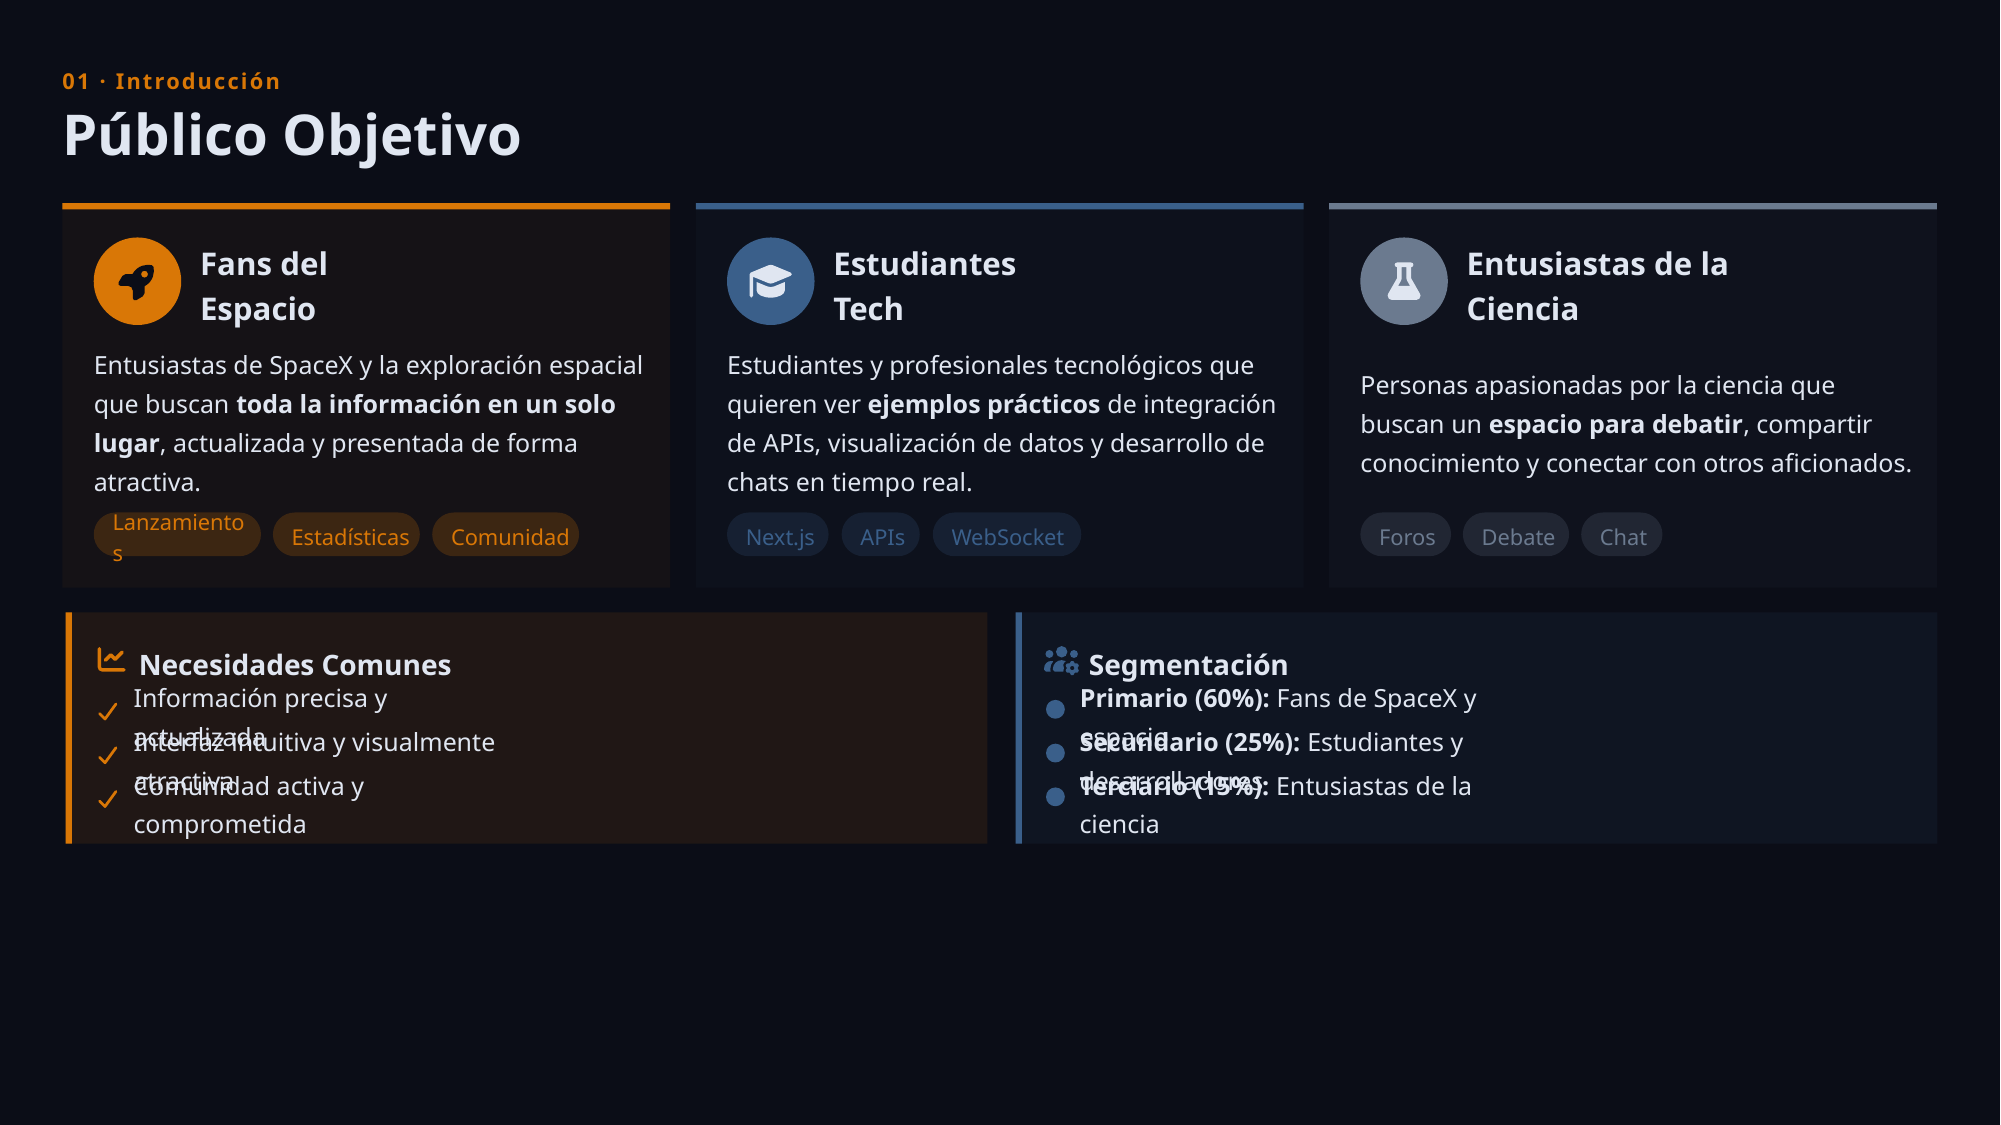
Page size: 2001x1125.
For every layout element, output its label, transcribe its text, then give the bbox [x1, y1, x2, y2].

text_box [1387, 262, 1421, 300]
text_box Next.js [727, 512, 840, 557]
text_box [1046, 743, 1065, 763]
text_box WebSocket [932, 512, 1093, 557]
text_box [1046, 787, 1065, 807]
text_box APIs [841, 512, 931, 557]
text_box Interfaz intuitiva y visualmente atractiva [133, 737, 573, 775]
text_box Estadísticas [272, 512, 431, 557]
text_box Información precisa y actualizada [133, 693, 506, 732]
text_box [93, 237, 182, 325]
text_box Necesidades Comunes [139, 637, 977, 682]
text_box [1055, 646, 1068, 658]
text_box [65, 612, 72, 844]
text_box Lanzamientos [93, 512, 272, 557]
text_box [1360, 237, 1448, 325]
text_box [1022, 612, 1938, 844]
text_box Entusiastas de la Ciencia [1466, 259, 1822, 304]
text_box Público Objetivo [62, 106, 1966, 169]
text_box [1329, 210, 1937, 588]
text_box [1046, 699, 1065, 719]
text_box Estudiantes y profesionales tecnológicos que quieren ver ejemplos prácticos de integración de APIs, visualización de datos y desarrollo de chats en tiempo real. [727, 343, 1285, 494]
text_box [727, 237, 815, 325]
text_box Secundario (25%): Estudiantes y desarrolladores [1079, 737, 1611, 775]
text_box [695, 203, 1304, 210]
text_box 01 · Introducción [62, 62, 1949, 94]
text_box [1045, 650, 1054, 658]
text_box Chat [1581, 512, 1674, 557]
text_box Segmentación [1088, 637, 1927, 682]
text_box Foros [1360, 512, 1462, 557]
text_box Debate [1462, 512, 1580, 557]
text_box Primario (60%): Fans de SpaceX y espacio [1079, 693, 1546, 732]
text_box [62, 203, 671, 210]
text_box [62, 210, 671, 588]
text_box [1044, 660, 1079, 676]
text_box [98, 702, 118, 721]
text_box Comunidad [432, 512, 590, 557]
text_box [1015, 612, 1022, 844]
text_box Fans del Espacio [199, 259, 446, 304]
text_box [695, 210, 1304, 588]
text_box [97, 646, 126, 672]
text_box [72, 612, 988, 844]
text_box Terciario (15%): Entusiastas de la ciencia [1079, 781, 1522, 819]
text_box [1070, 650, 1078, 658]
text_box [749, 264, 792, 298]
text_box Personas apasionadas por la ciencia que buscan un espacio para debatir, compartir conocimiento y conectar con otros aficionados. [1360, 343, 1919, 494]
text_box [1329, 203, 1937, 210]
text_box Comunidad activa y comprometida [133, 781, 528, 819]
text_box Estudiantes Tech [833, 259, 1087, 304]
text_box [118, 264, 154, 301]
text_box Entusiastas de SpaceX y la exploración espacial que buscan toda la información en un solo lugar, actualizada y presentada de forma atractiva. [93, 343, 652, 494]
text_box [98, 746, 118, 765]
text_box [98, 790, 118, 808]
